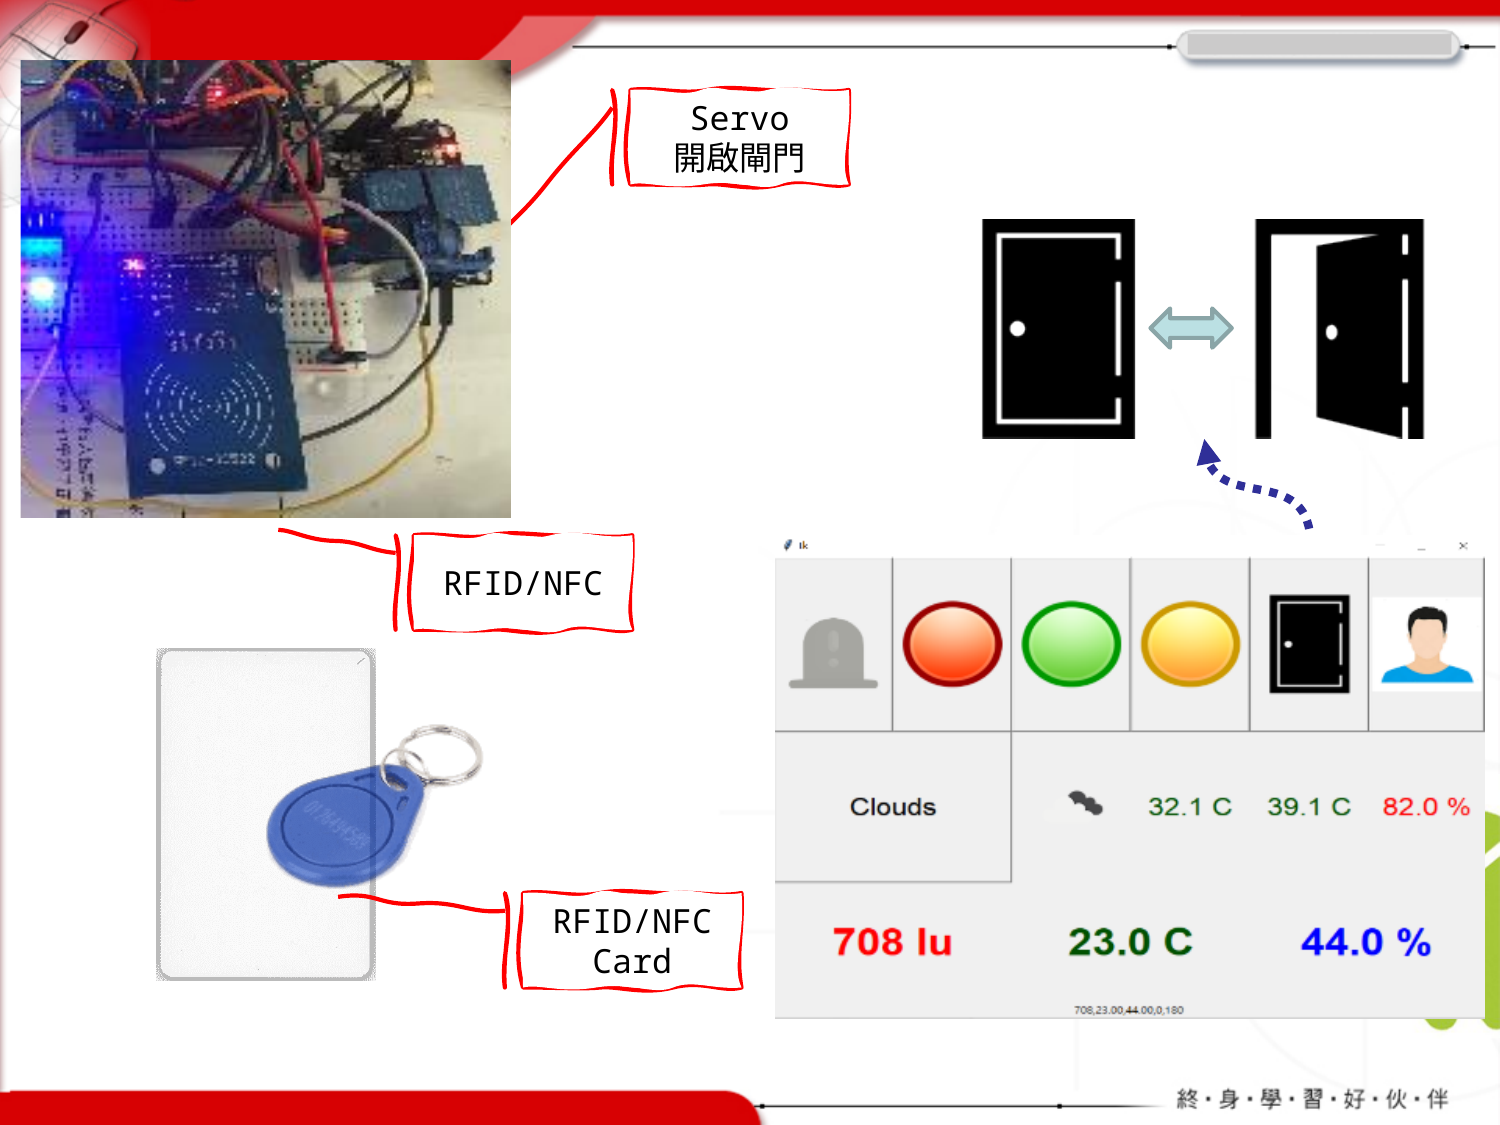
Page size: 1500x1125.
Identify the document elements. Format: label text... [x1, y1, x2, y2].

text_box RFID/NFC [278, 527, 401, 632]
picture [0, 0, 1500, 1125]
text_box RFID/NFC Card [488, 891, 511, 990]
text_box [1204, 438, 1311, 533]
text_box Servo 開啟閘門 [515, 87, 618, 222]
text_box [950, 219, 1449, 440]
text_box Servo 開啟閘門 [623, 85, 852, 190]
text_box RFID/NFC [406, 531, 635, 635]
text_box RFID/NFC Card [516, 888, 744, 993]
